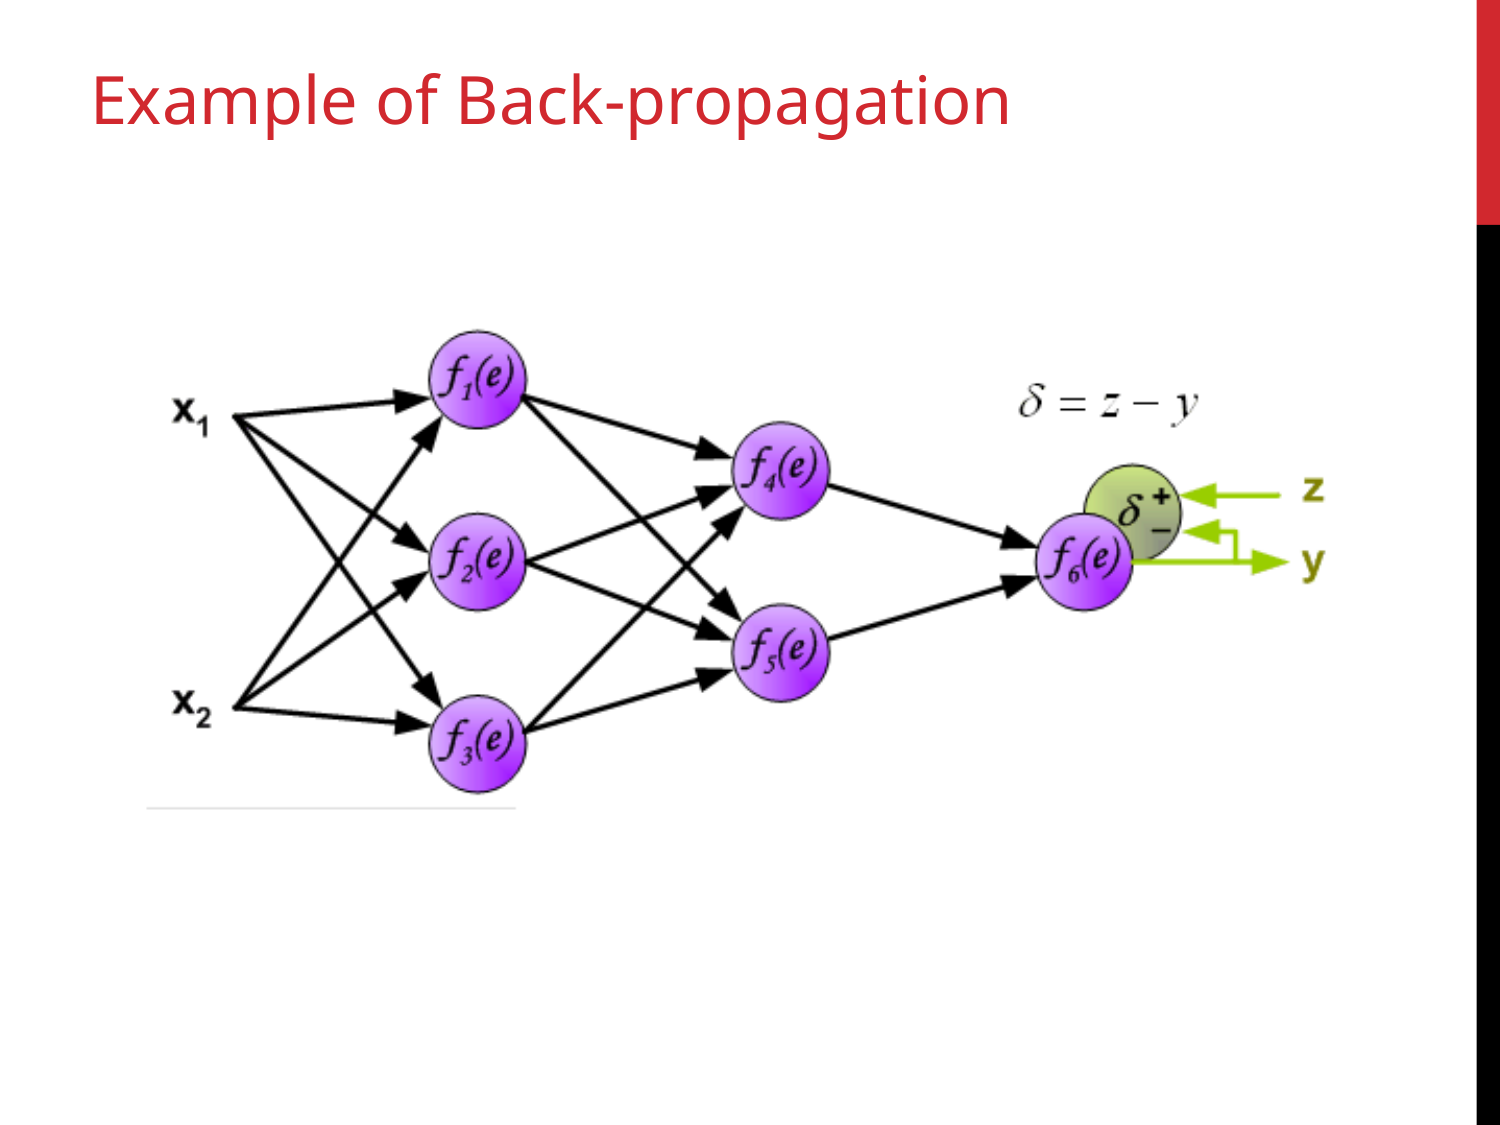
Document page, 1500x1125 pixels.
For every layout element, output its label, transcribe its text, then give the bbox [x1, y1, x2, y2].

title Example of Back-propagation [75, 27, 1347, 146]
picture [145, 313, 1355, 812]
